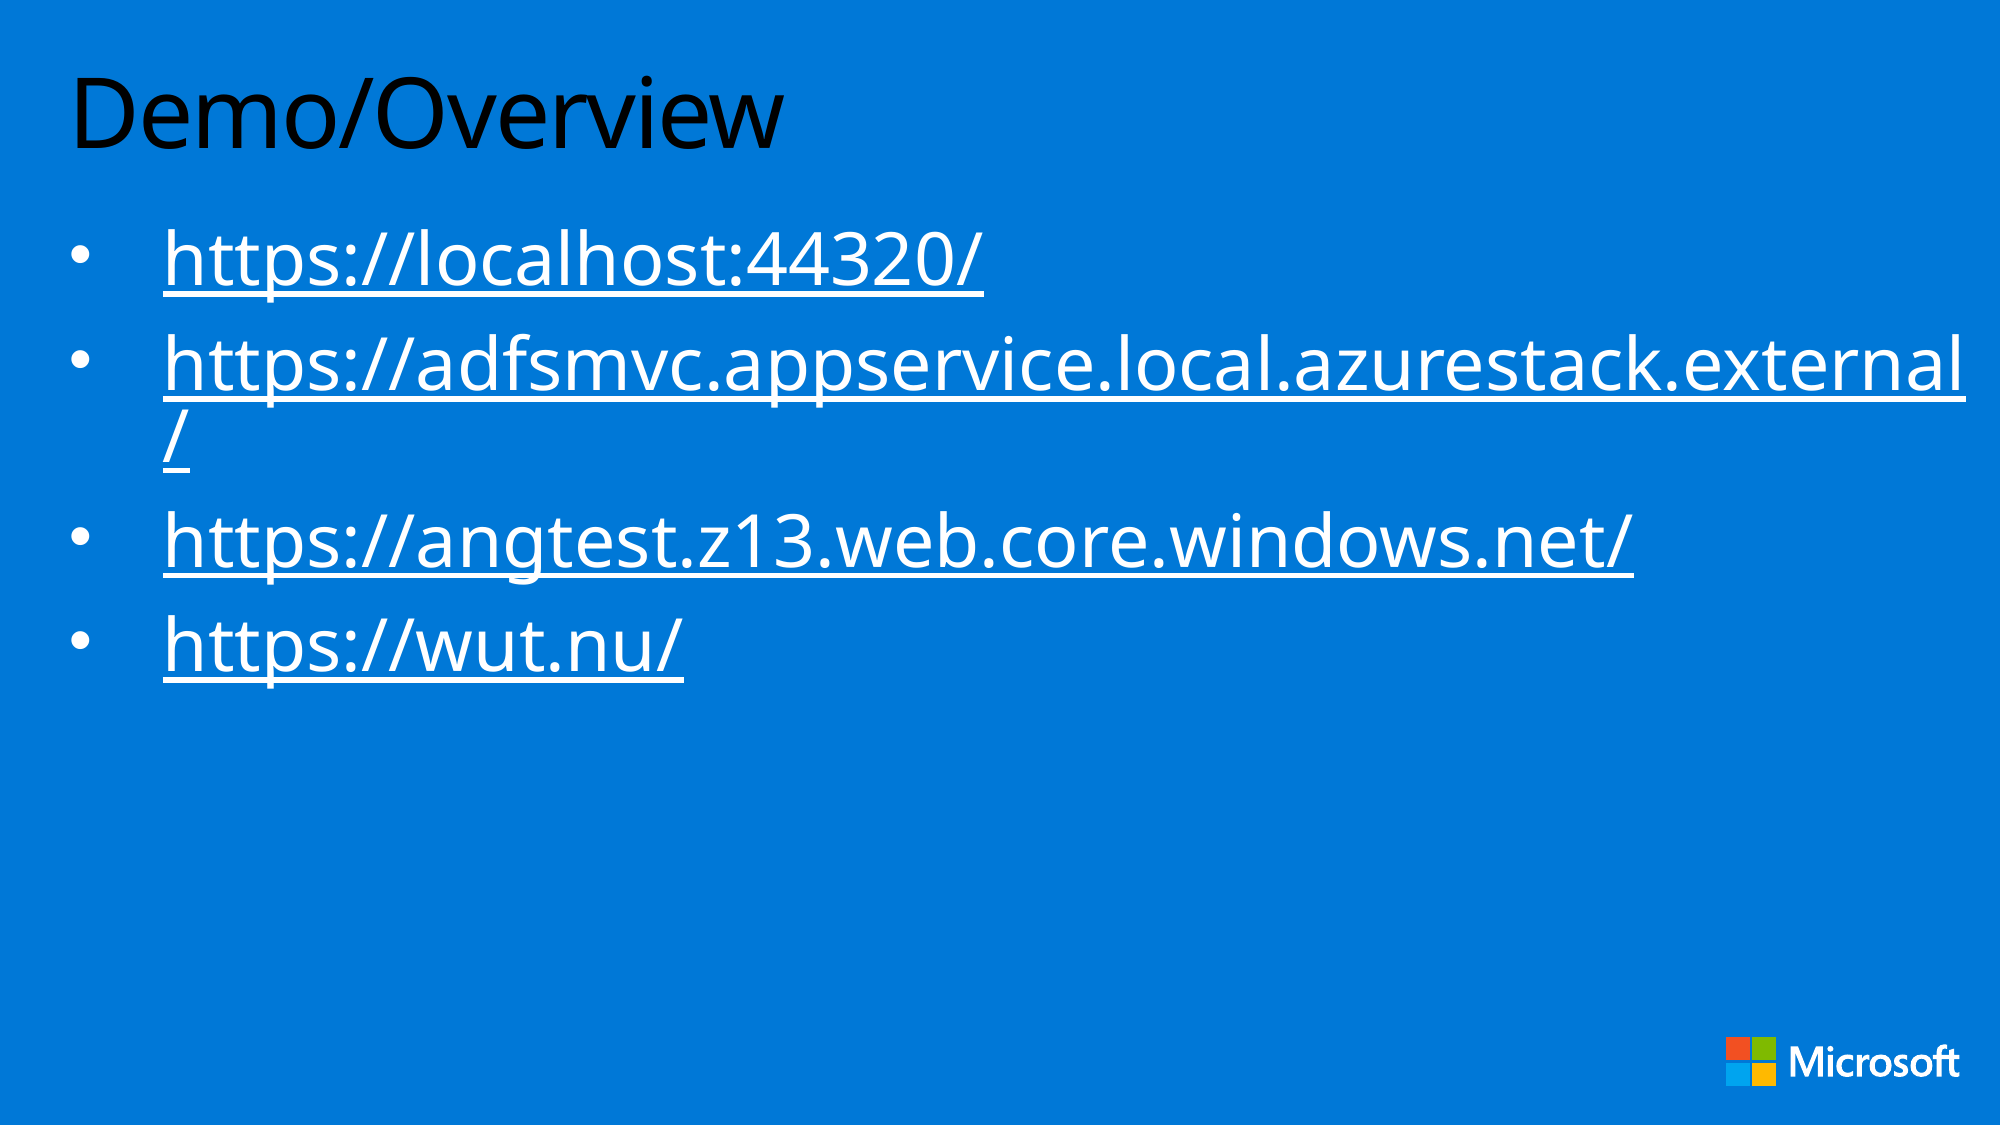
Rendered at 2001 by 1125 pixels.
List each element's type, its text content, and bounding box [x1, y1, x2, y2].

list https://localhost:44320/ https://adfsmvc.appservice.local.azurestack.external/ https://angtest.z13.web.core.windows.net/ https://wut.nu/ [45, 198, 1996, 604]
title Demo/Overview [45, 48, 1996, 198]
